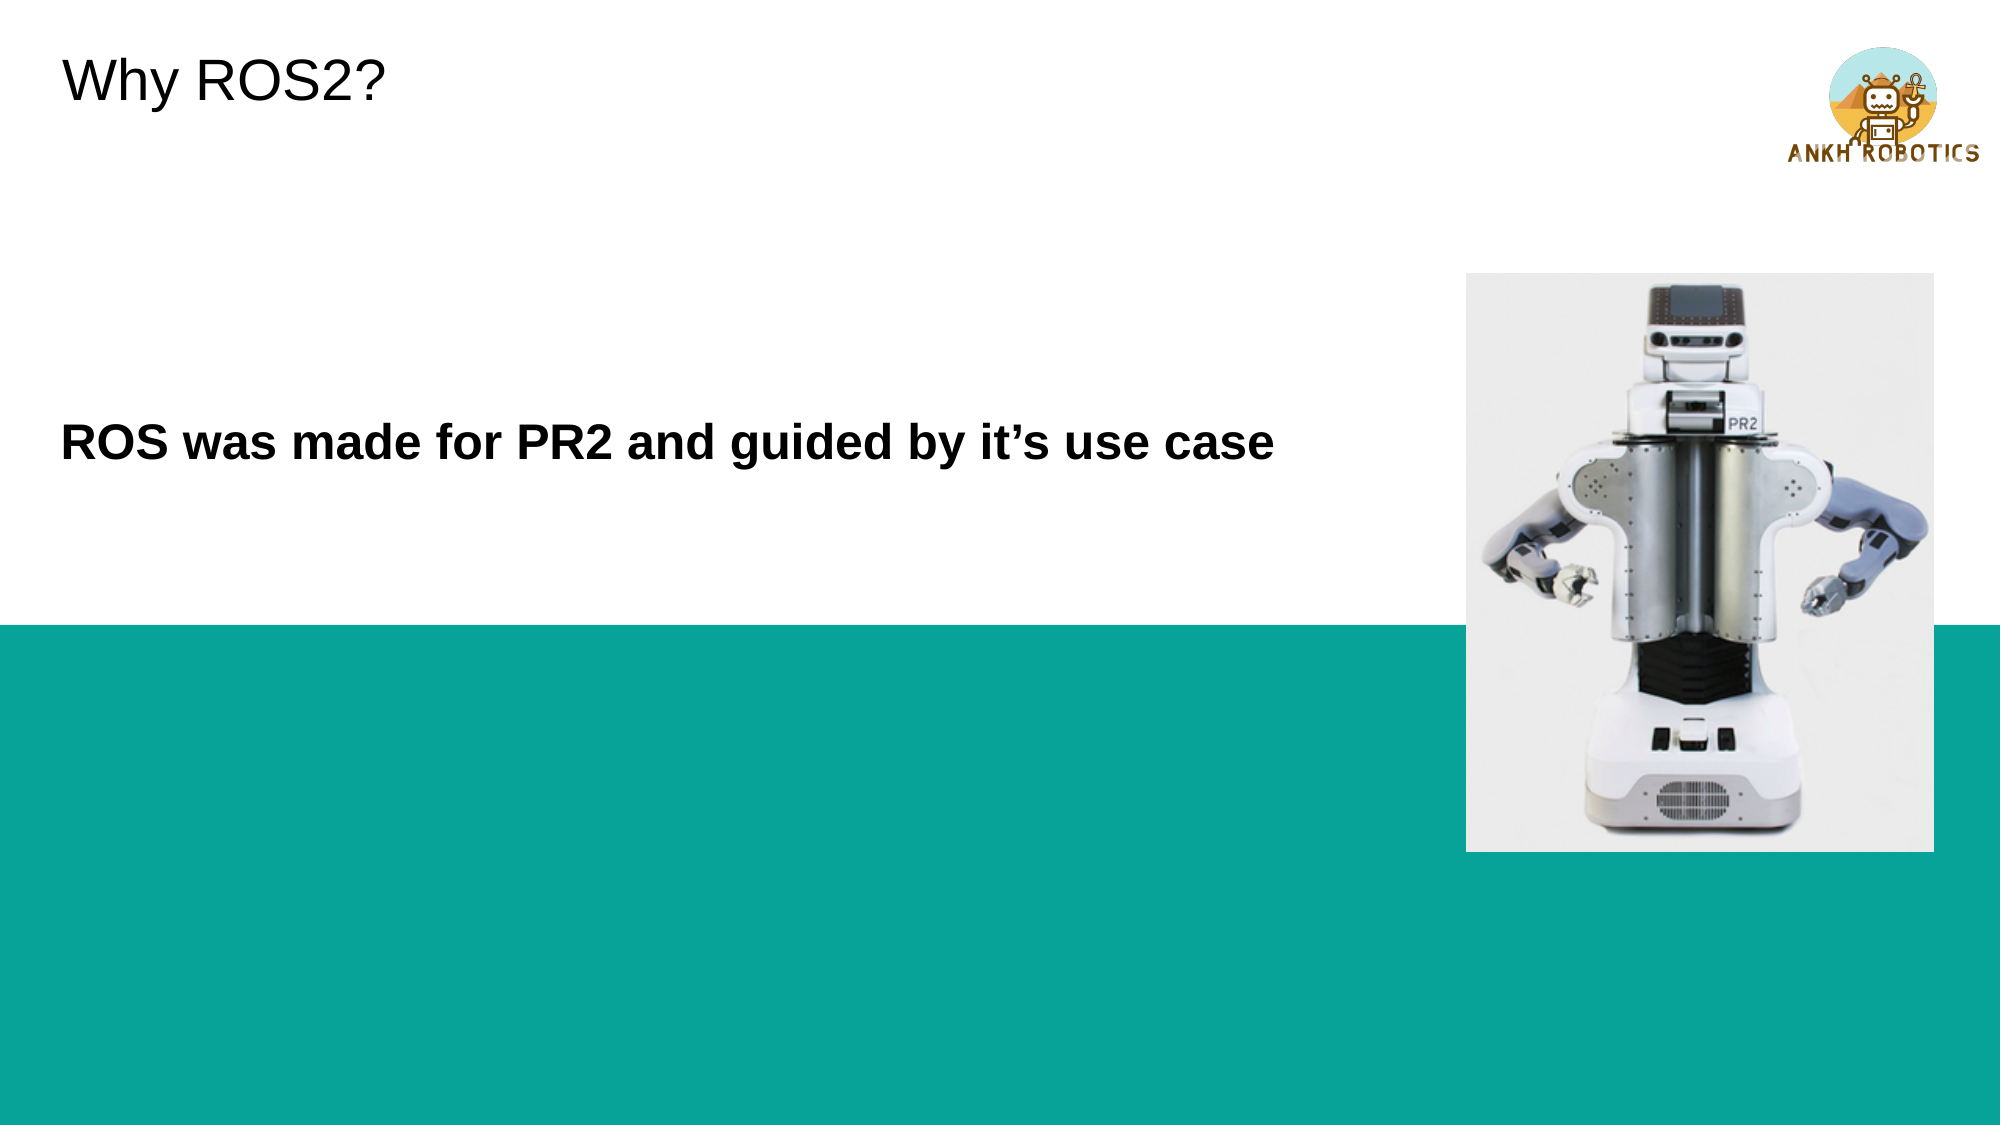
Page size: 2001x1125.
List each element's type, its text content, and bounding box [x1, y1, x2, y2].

picture [1466, 273, 1934, 852]
picture [1783, 44, 1982, 164]
text_box Why ROS2? [48, 34, 853, 120]
text_box ROS was made for PR2 and guided by it’s use case [45, 402, 1466, 478]
